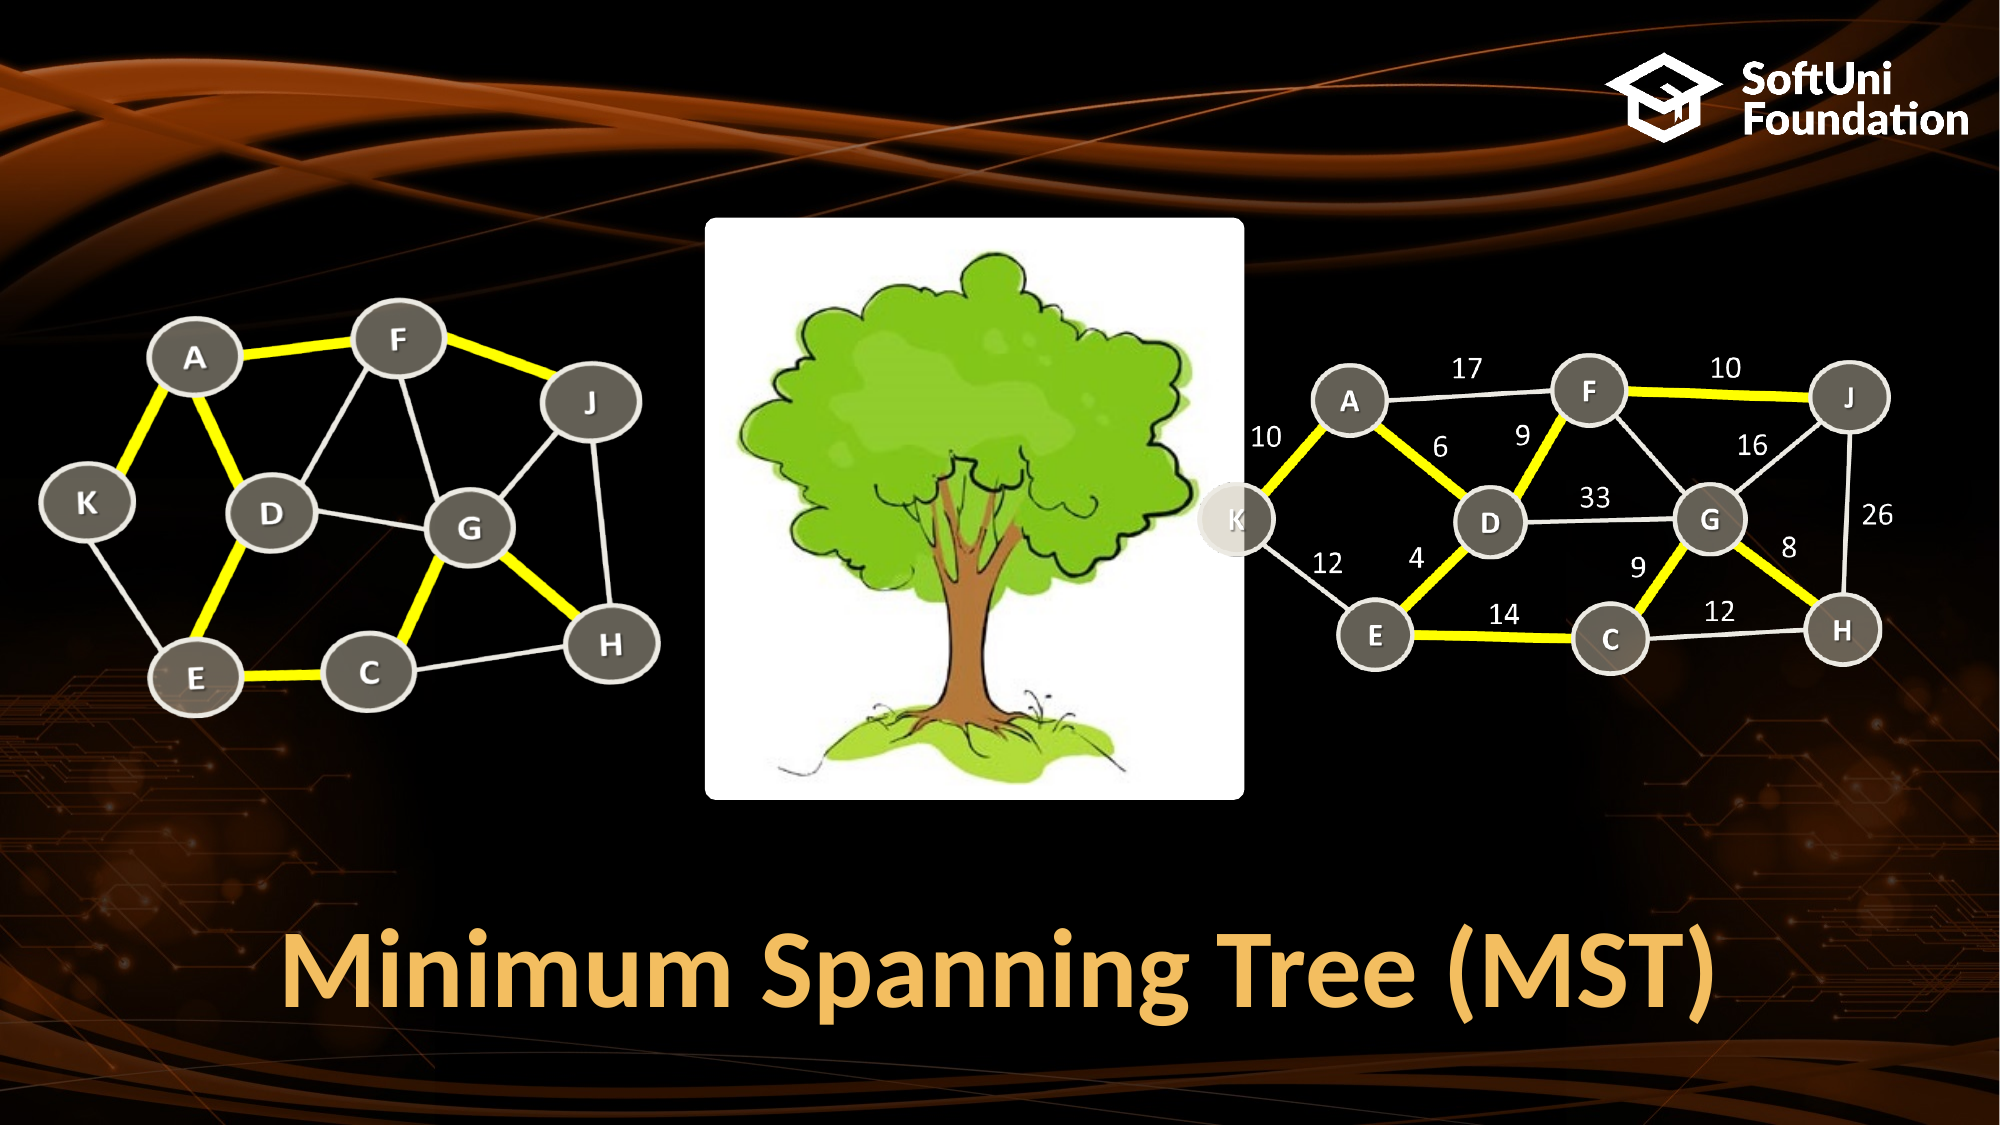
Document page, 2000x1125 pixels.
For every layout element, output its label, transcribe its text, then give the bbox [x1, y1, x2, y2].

title Minimum Spanning Tree (MST) [149, 902, 1850, 1038]
picture [0, 0, 2000, 1125]
